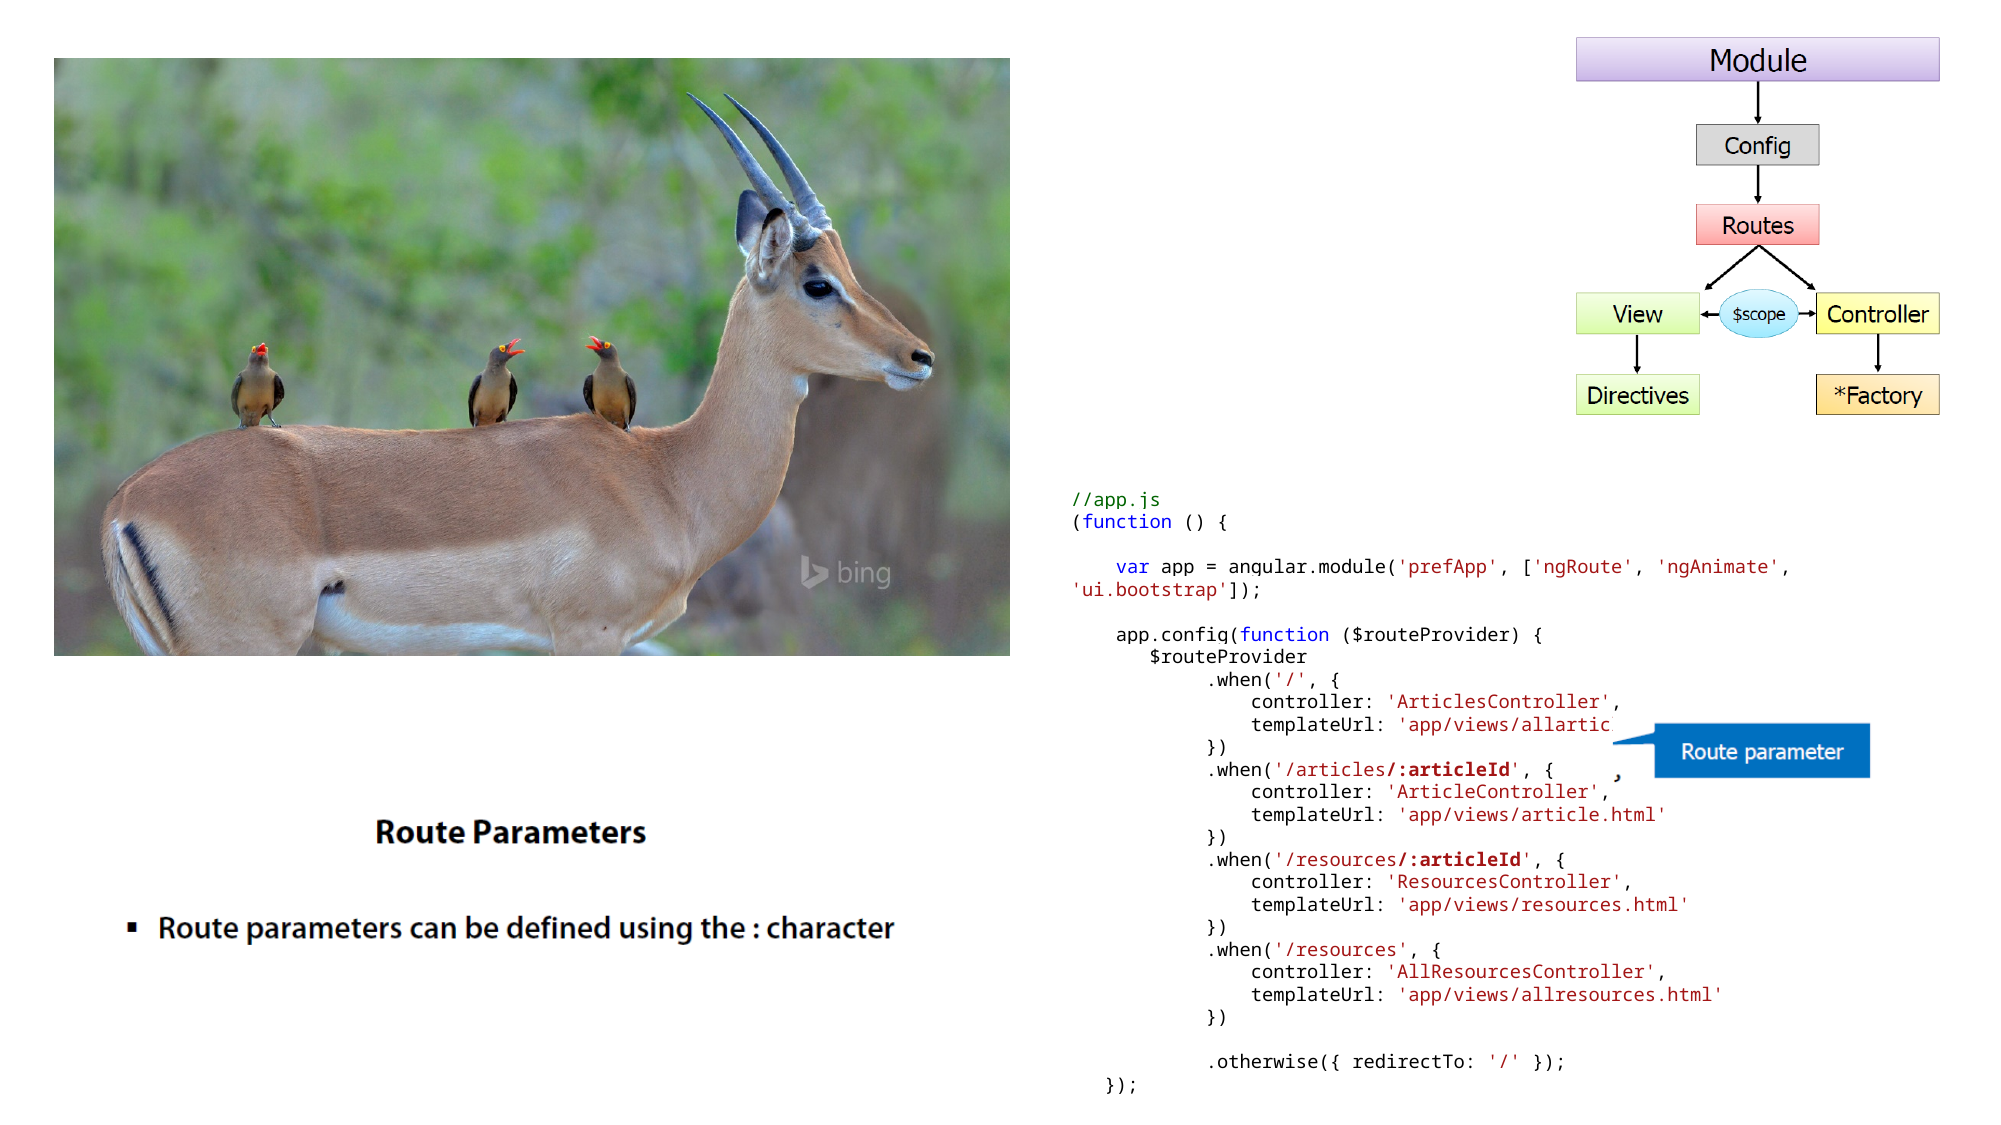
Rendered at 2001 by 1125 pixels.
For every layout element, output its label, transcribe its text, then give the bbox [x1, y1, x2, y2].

text_box //app.js (function () { var app = angular.module('prefApp', ['ngRoute', 'ngAnimate', 'ui.bootstrap']); app.config(function ($routeProvider) { $routeProvider .when('/', { controller: 'ArticlesController', templateUrl: 'app/views/allarticles.html' }) .when('/articles/:articleId', { controller: 'ArticleController', templateUrl: 'app/views/article.html' }) .when('/resources/:articleId', { controller: 'ResourcesController', templateUrl: 'app/views/resources.html' }) .when('/resources', { controller: 'AllResourcesController', templateUrl: 'app/views/allresources.html' }) .otherwise({ redirectTo: '/' }); }); [1056, 480, 1949, 1103]
picture [1612, 715, 1873, 783]
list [105, 797, 922, 986]
picture [1567, 28, 1956, 425]
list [54, 58, 1010, 656]
